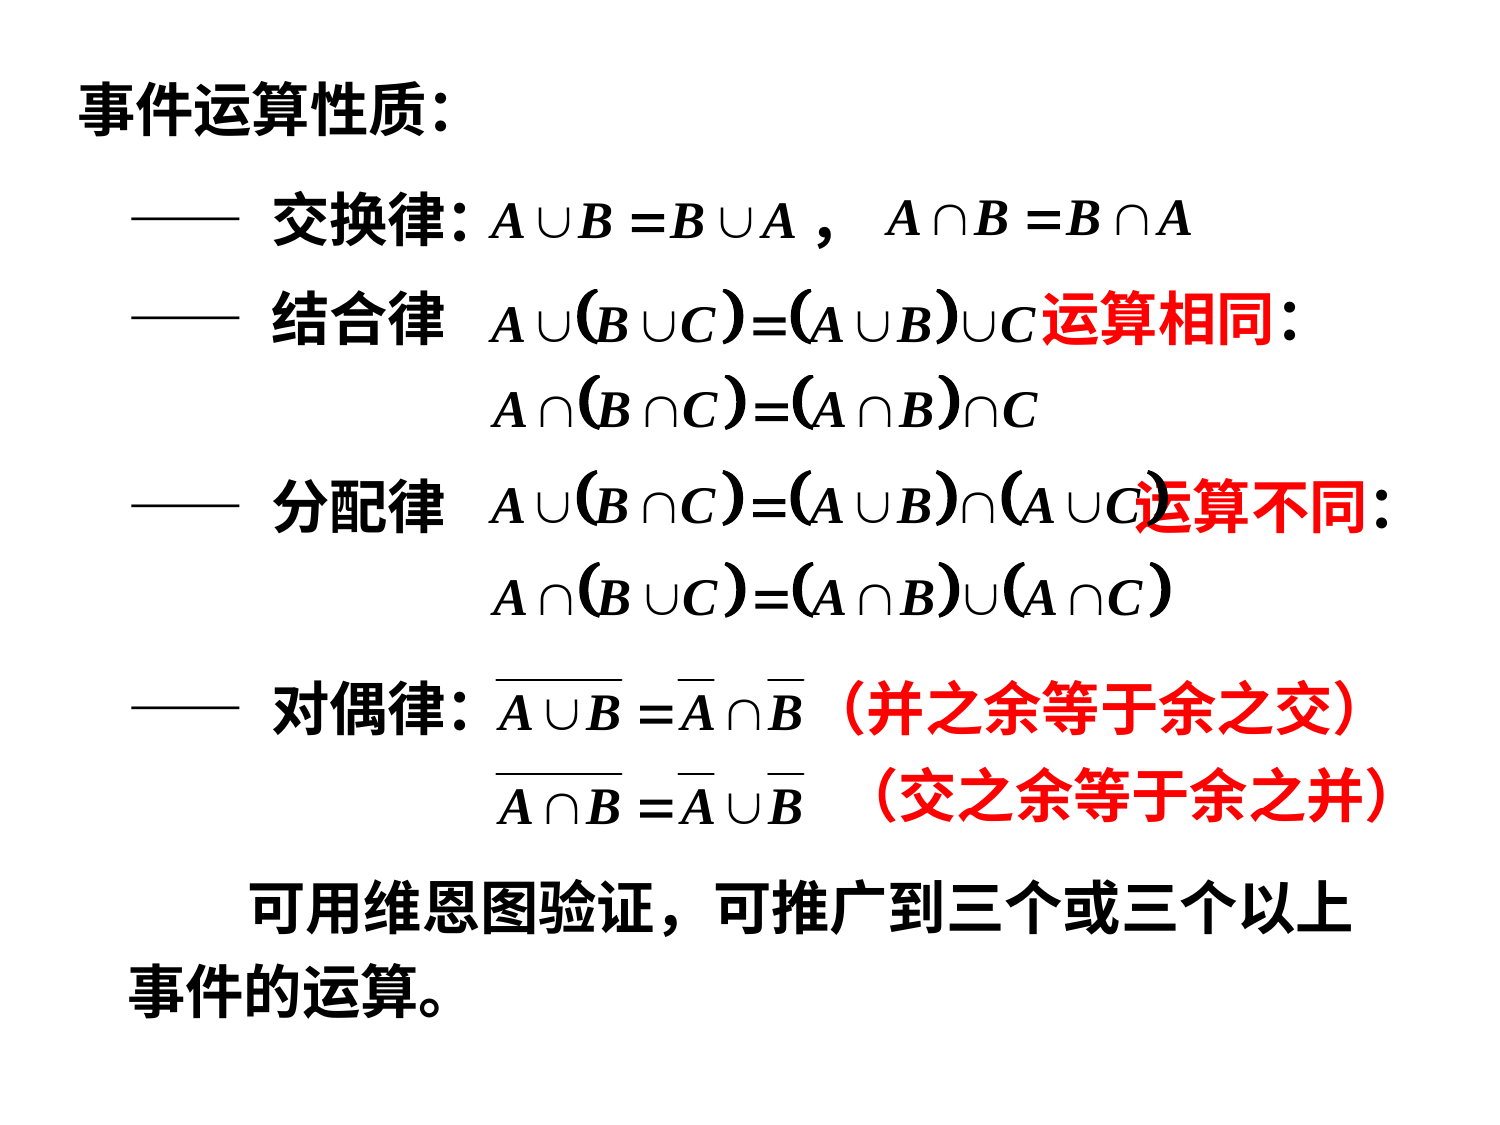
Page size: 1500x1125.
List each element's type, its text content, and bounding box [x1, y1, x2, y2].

text_box —— 分配律 运算不同： [112, 462, 1483, 548]
text_box 可用维恩图验证，可推广到三个或三个以上事件的运算。 [112, 849, 1400, 1033]
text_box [478, 470, 1169, 546]
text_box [478, 288, 1051, 365]
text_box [480, 562, 1172, 638]
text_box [480, 374, 1053, 450]
text_box 事件运算性质： [62, 65, 1150, 151]
text_box —— 交换律： ， [112, 175, 1338, 261]
text_box （交之余等于余之并） [825, 751, 1438, 837]
text_box —— 对偶律： （并之余等于余之交） [112, 664, 1412, 750]
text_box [487, 762, 813, 842]
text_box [487, 668, 813, 748]
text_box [478, 190, 805, 257]
text_box —— 结合律 运算相同： [112, 275, 1400, 360]
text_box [874, 187, 1201, 254]
